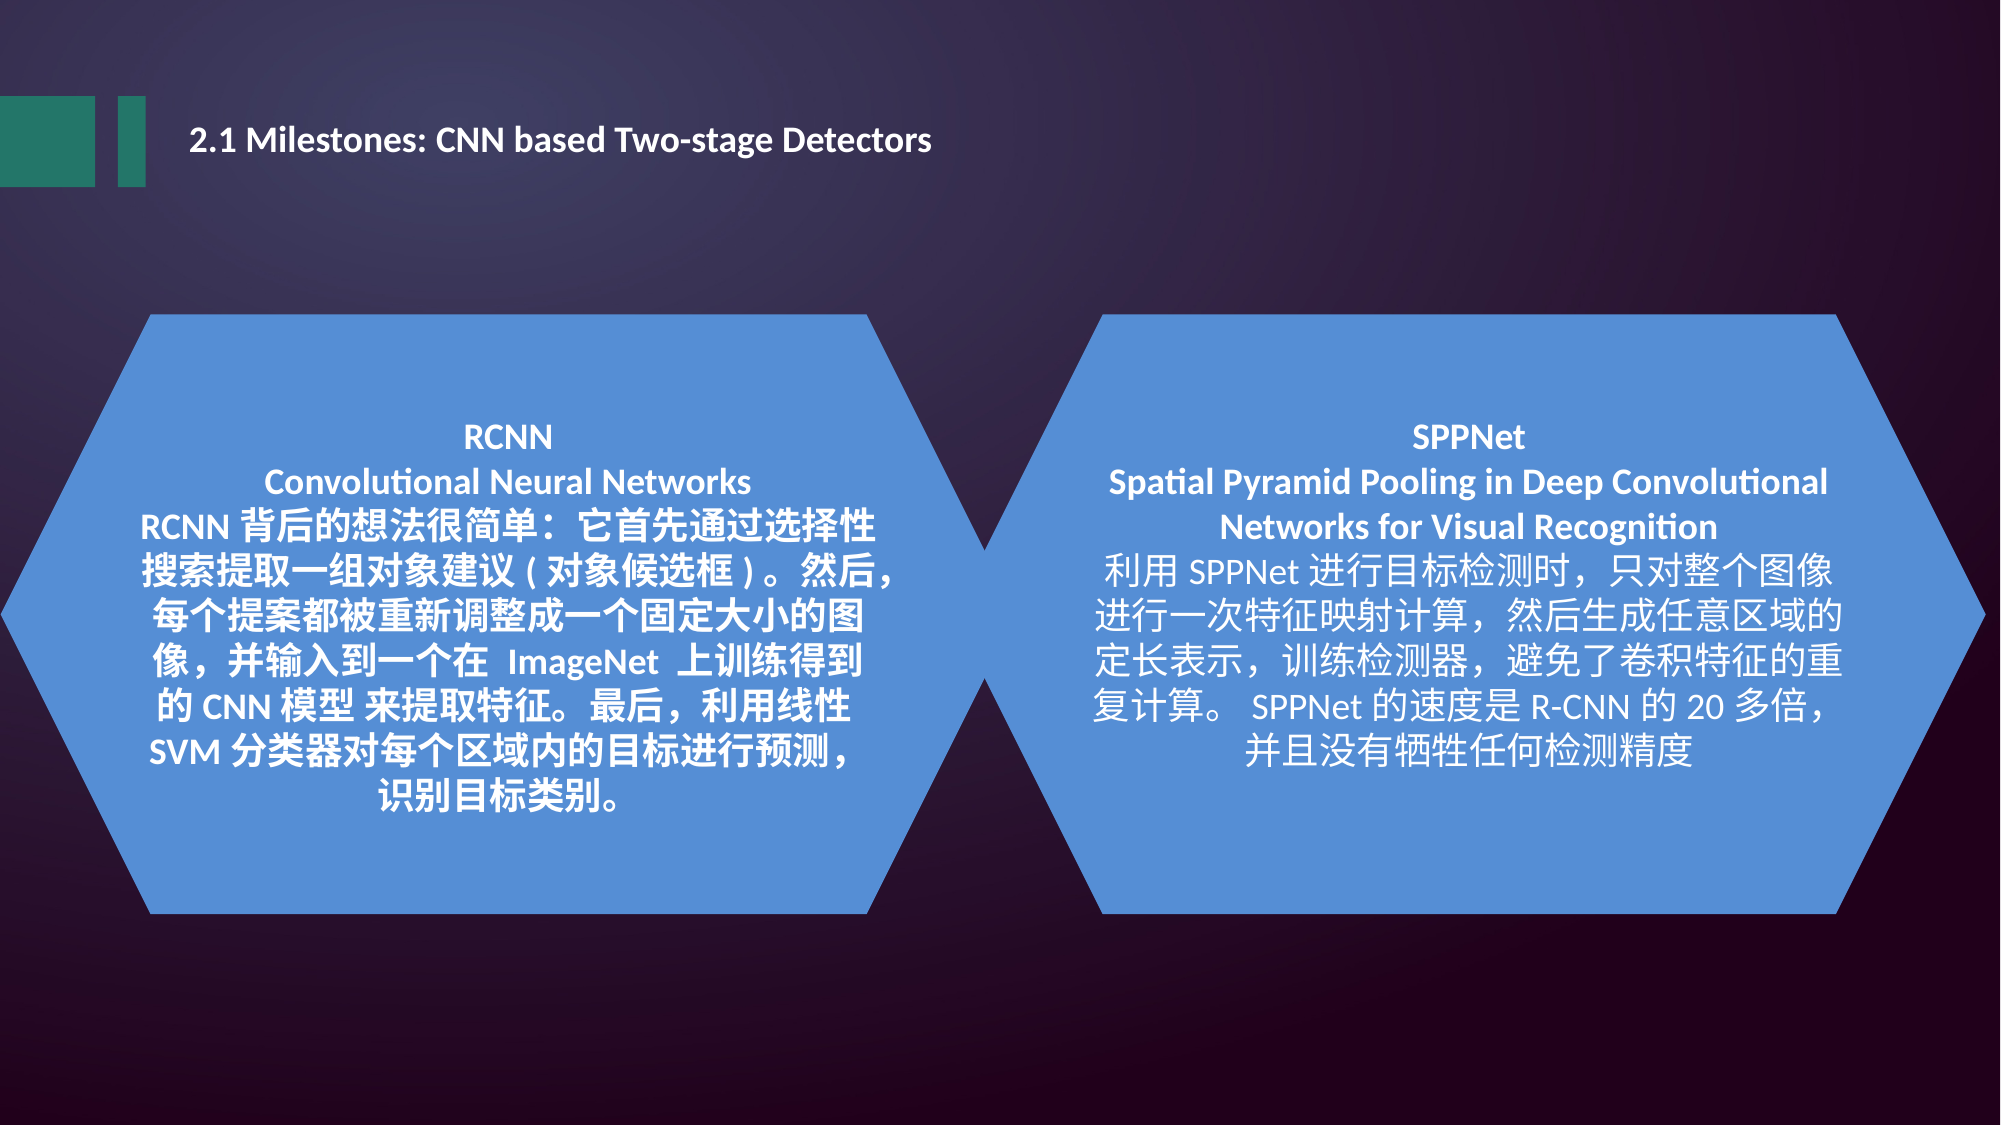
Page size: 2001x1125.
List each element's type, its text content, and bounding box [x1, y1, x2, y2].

text_box SPPNet Spatial Pyramid Pooling in Deep Convolutional Networks for Visual Recognition 利用SPPNet进行目标检测时，只对整个图像进行一次特征映射计算，然后生成任意区域的定长表示，训练检测器，避免了卷积特征的重复计算。SPPNet的速度是R-CNN的20多倍，并且没有牺牲任何检测精度 [950, 312, 1988, 917]
text_box RCNN Convolutional Neural Networks RCNN背后的想法很简单：它首先通过选择性搜索提取一组对象建议(对象候选框)。然后，每个提案都被重新调整成一个固定大小的图像，并输入到一个在 ImageNet 上训练得到的CNN模型 来提取特征。最后，利用线性SVM分类器对每个区域内的目标进行预测，识别目标类别。 [0, 312, 985, 917]
text_box [116, 94, 148, 189]
picture [0, 0, 2001, 1125]
text_box 2.1 Milestones: CNN based Two-stage Detectors [148, 107, 965, 167]
text_box [0, 94, 97, 189]
